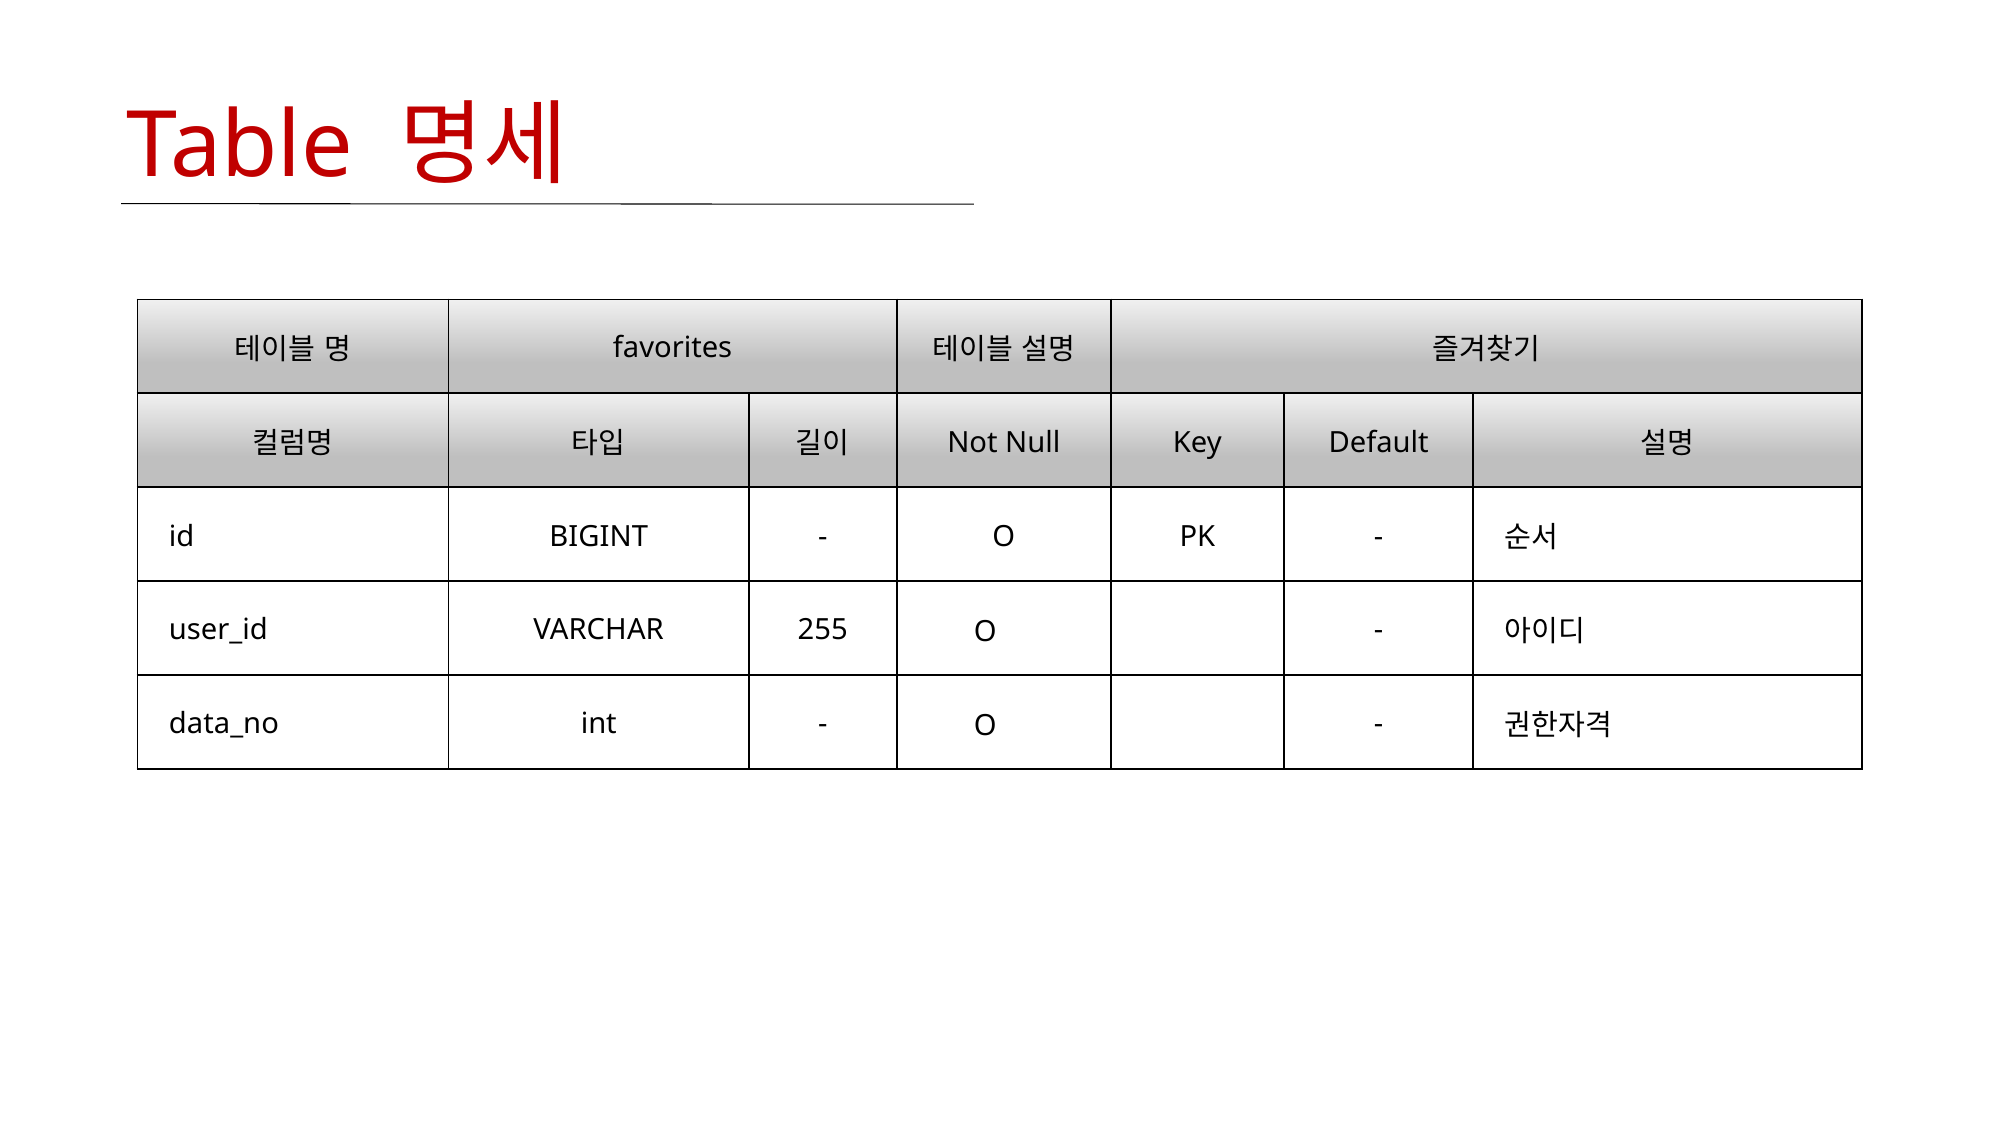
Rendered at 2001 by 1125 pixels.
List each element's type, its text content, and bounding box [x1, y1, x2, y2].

table_cell - [1285, 582, 1472, 674]
table_header 테이블 설명 [898, 300, 1110, 392]
table_cell Default [1285, 394, 1472, 486]
table_cell 타입 [449, 394, 748, 486]
table_cell 아이디 [1474, 582, 1861, 674]
table_cell O [898, 582, 1110, 674]
table_cell 컬럼명 [138, 394, 448, 486]
table_cell 길이 [750, 394, 896, 486]
table_cell - [1285, 488, 1472, 580]
table_cell VARCHAR [449, 582, 748, 674]
table_cell Key [1112, 394, 1283, 486]
table_cell PK [1112, 488, 1283, 580]
table_cell 순서 [1474, 488, 1861, 580]
table_cell 255 [750, 582, 896, 674]
table_cell [1112, 676, 1283, 768]
table_header favorites [449, 300, 896, 392]
table_cell data_no [138, 676, 448, 768]
table_cell Not Null [898, 394, 1110, 486]
table_cell int [449, 676, 748, 768]
table_cell [1112, 582, 1283, 674]
table_cell - [750, 676, 896, 768]
table_cell id [138, 488, 448, 580]
table_cell BIGINT [449, 488, 748, 580]
table_cell - [750, 488, 896, 580]
table_cell O [898, 488, 1110, 580]
table_cell - [1285, 676, 1472, 768]
table_cell user_id [138, 582, 448, 674]
title Table 명세 [111, 19, 1837, 205]
table_header 즐겨찾기 [1112, 300, 1861, 392]
table_cell O [898, 676, 1110, 768]
table_header 테이블 명 [138, 300, 448, 392]
table_cell 권한자격 [1474, 676, 1861, 768]
table_cell 설명 [1474, 394, 1861, 486]
